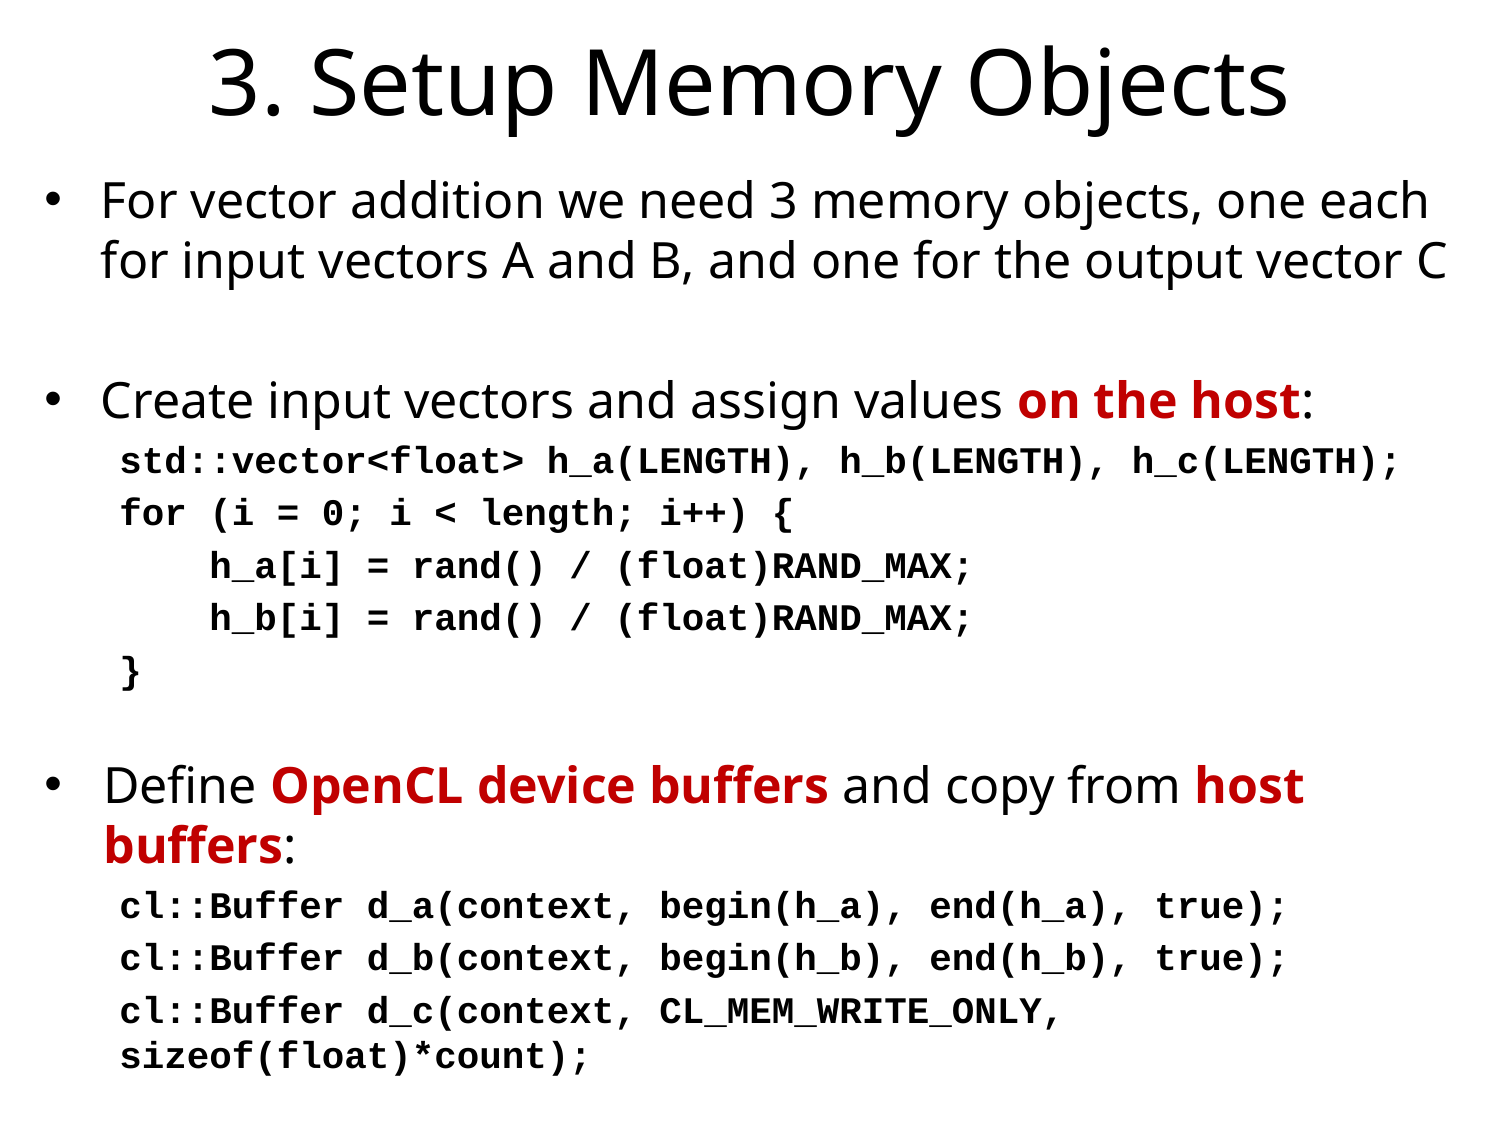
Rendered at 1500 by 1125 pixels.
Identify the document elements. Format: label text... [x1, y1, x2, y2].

title 3. Setup Memory Objects [75, 0, 1425, 160]
list For vector addition we need 3 memory objects, one each for input vectors A and B, and one for the output vector C Create input vectors and assign values on the host: std::vector<float> h_a(LENGTH), h_b(LENGTH), h_c(LENGTH); for (i = 0; i < length; i++) { h_a[i] = rand() / (float)RAND_MAX; h_b[i] = rand() / (float)RAND_MAX; } Define OpenCL device buffers and copy from host buffers: cl::Buffer d_a(context, begin(h_a), end(h_a), true); cl::Buffer d_b(context, begin(h_b), end(h_b), true); cl::Buffer d_c(context, CL_MEM_WRITE_ONLY, sizeof(float)*count); [29, 160, 1464, 1069]
